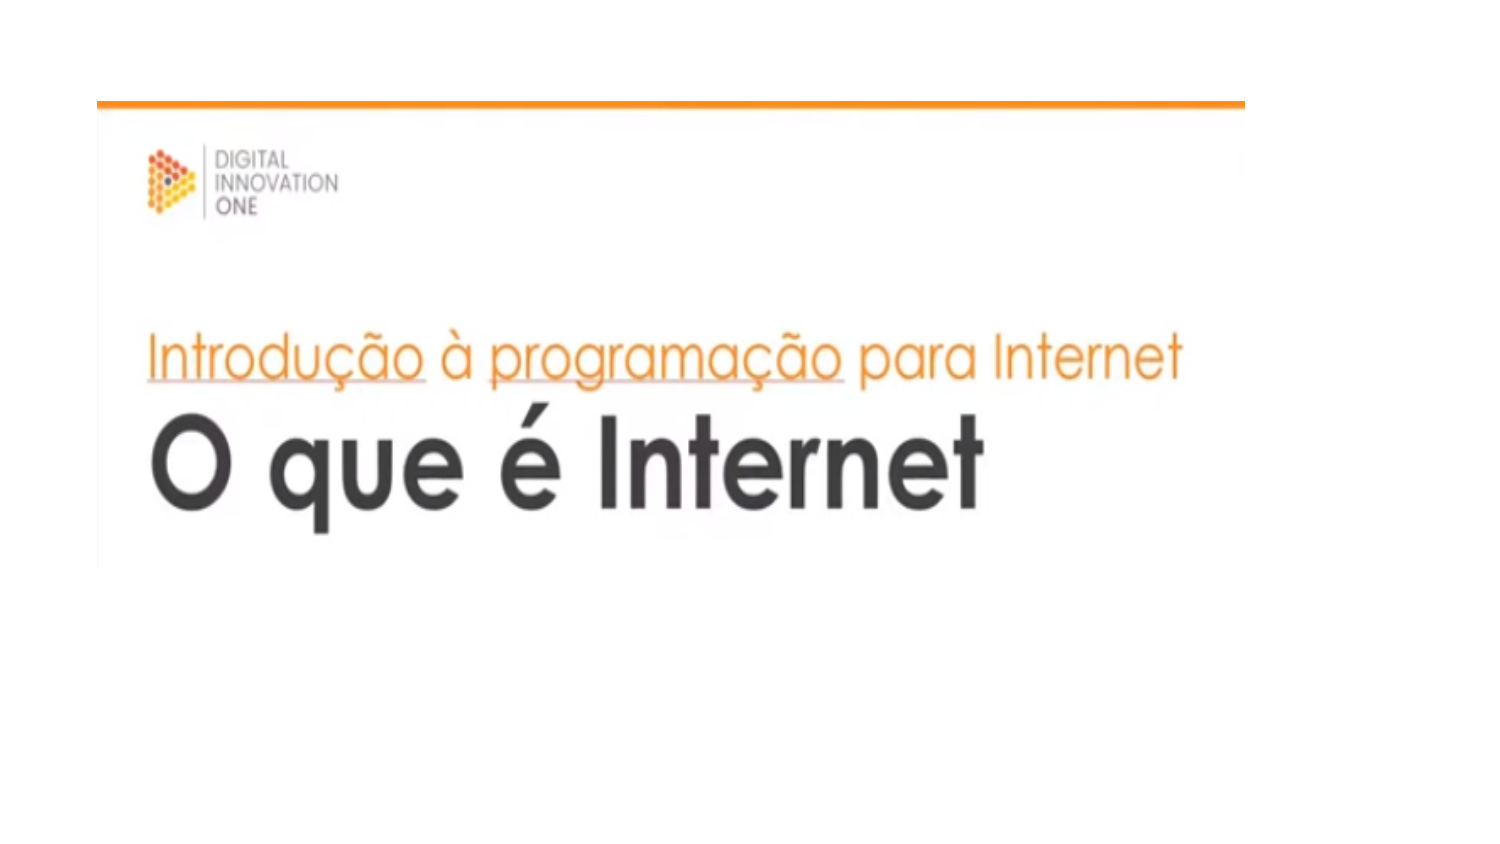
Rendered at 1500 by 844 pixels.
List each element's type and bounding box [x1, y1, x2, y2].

picture [96, 101, 1245, 568]
